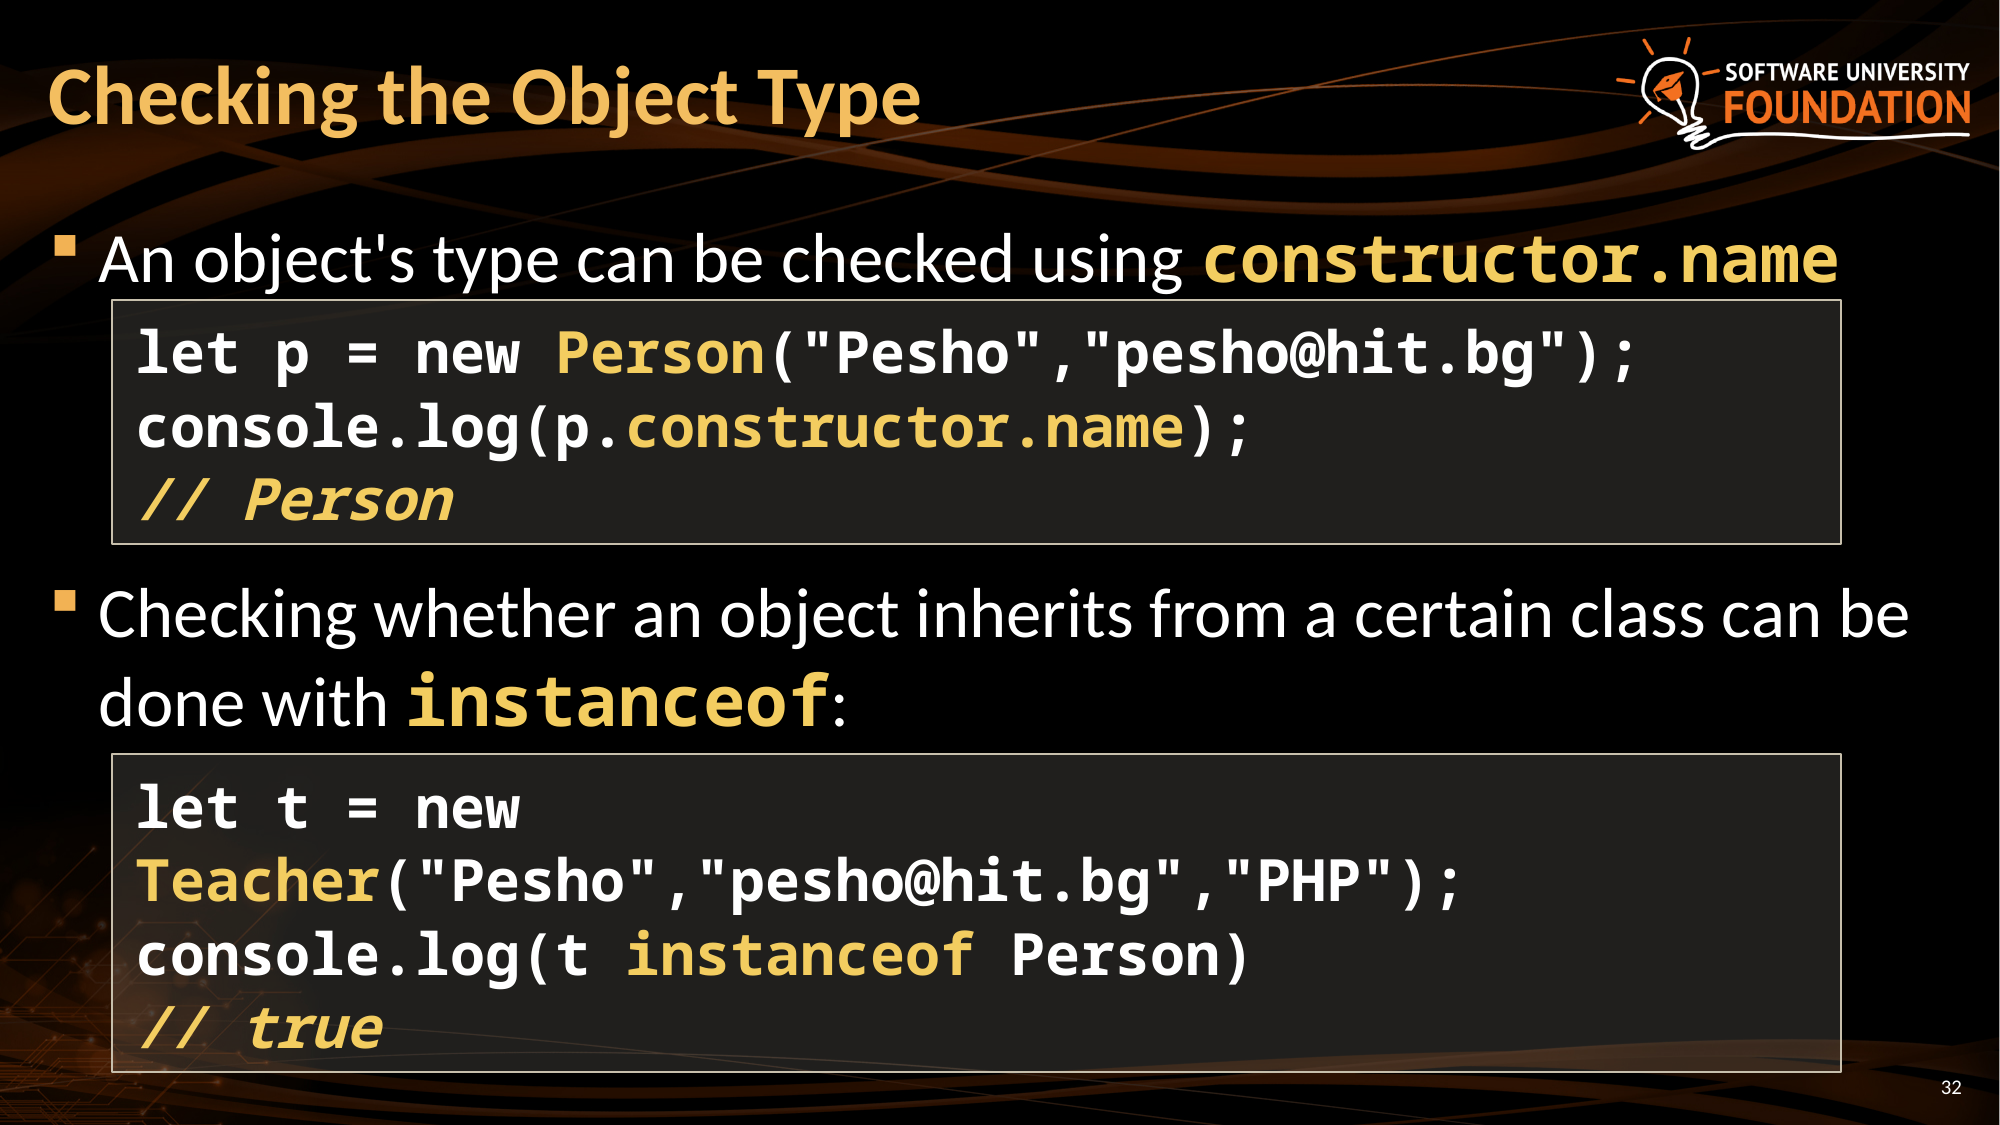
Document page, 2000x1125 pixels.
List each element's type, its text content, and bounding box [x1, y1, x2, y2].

picture [0, 0, 2000, 1125]
text_box let t = new Teacher("Pesho","pesho@hit.bg","PHP"); console.log(t instanceof Person) // true [112, 754, 1842, 1072]
title Checking the Object Type [30, 6, 1602, 189]
text_box let p = new Person("Pesho","pesho@hit.bg"); console.log(p.constructor.name); // Person [112, 299, 1842, 544]
list An object's type can be checked using constructor.name Checking whether an object inherits from a certain class can be done with instanceof: [31, 188, 1968, 1103]
